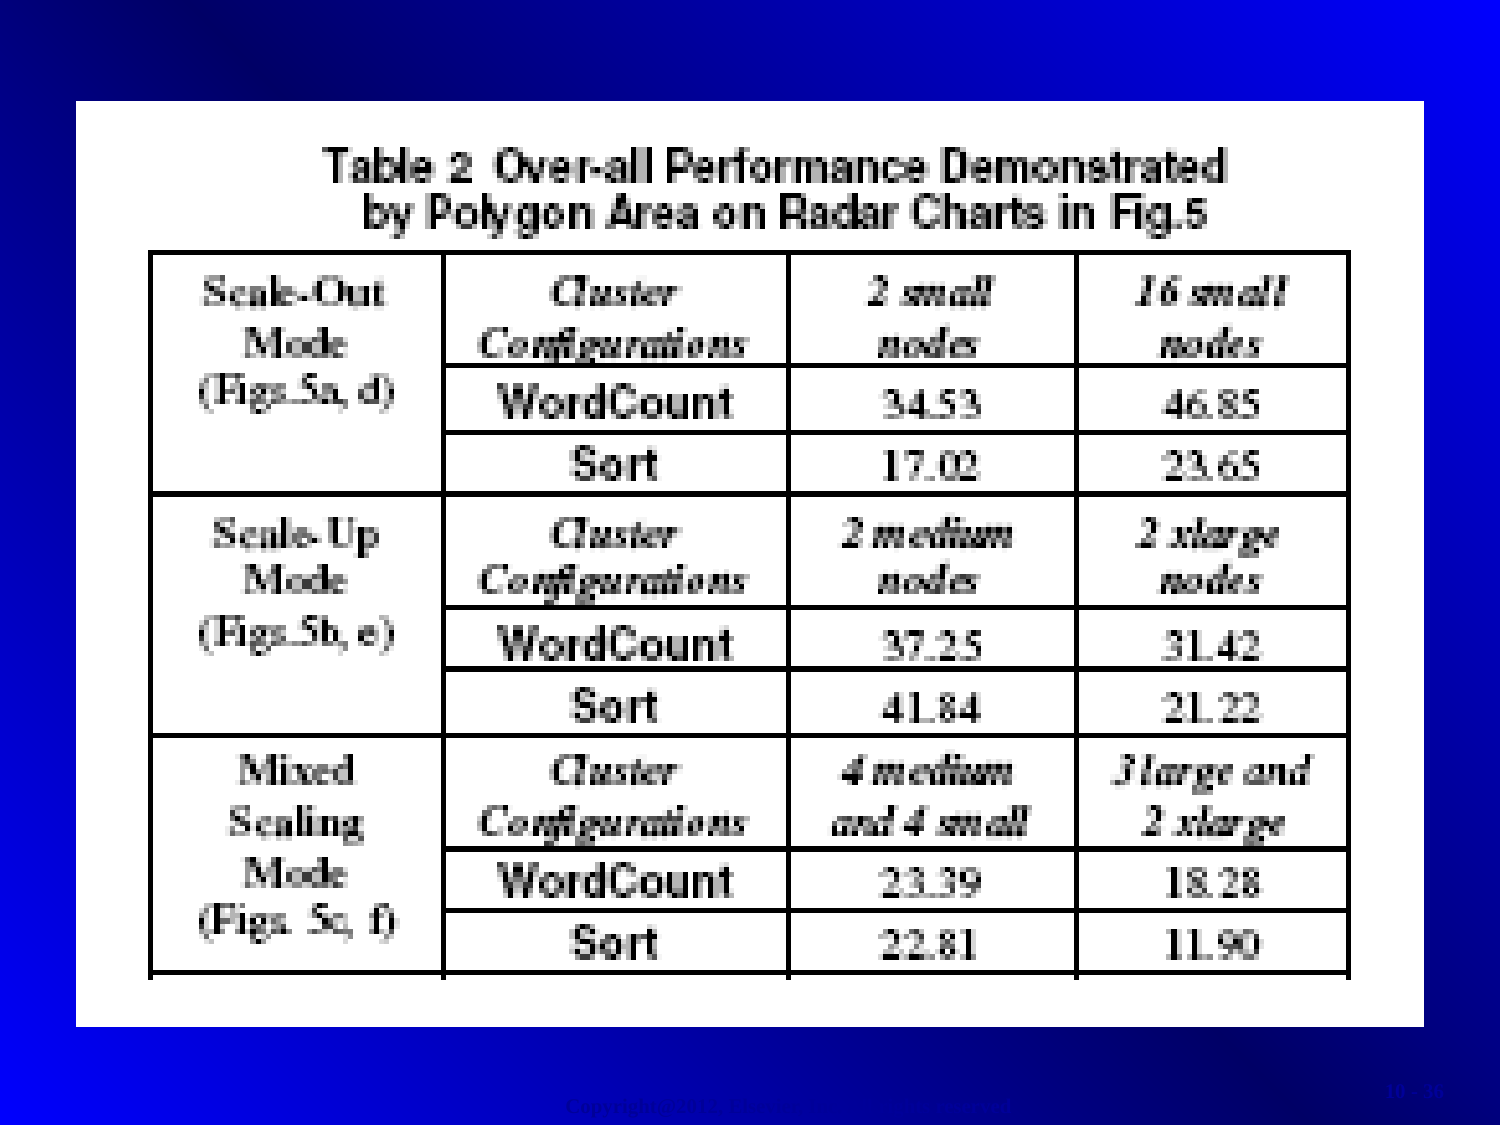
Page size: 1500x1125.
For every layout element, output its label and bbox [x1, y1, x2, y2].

picture [76, 101, 1424, 1028]
